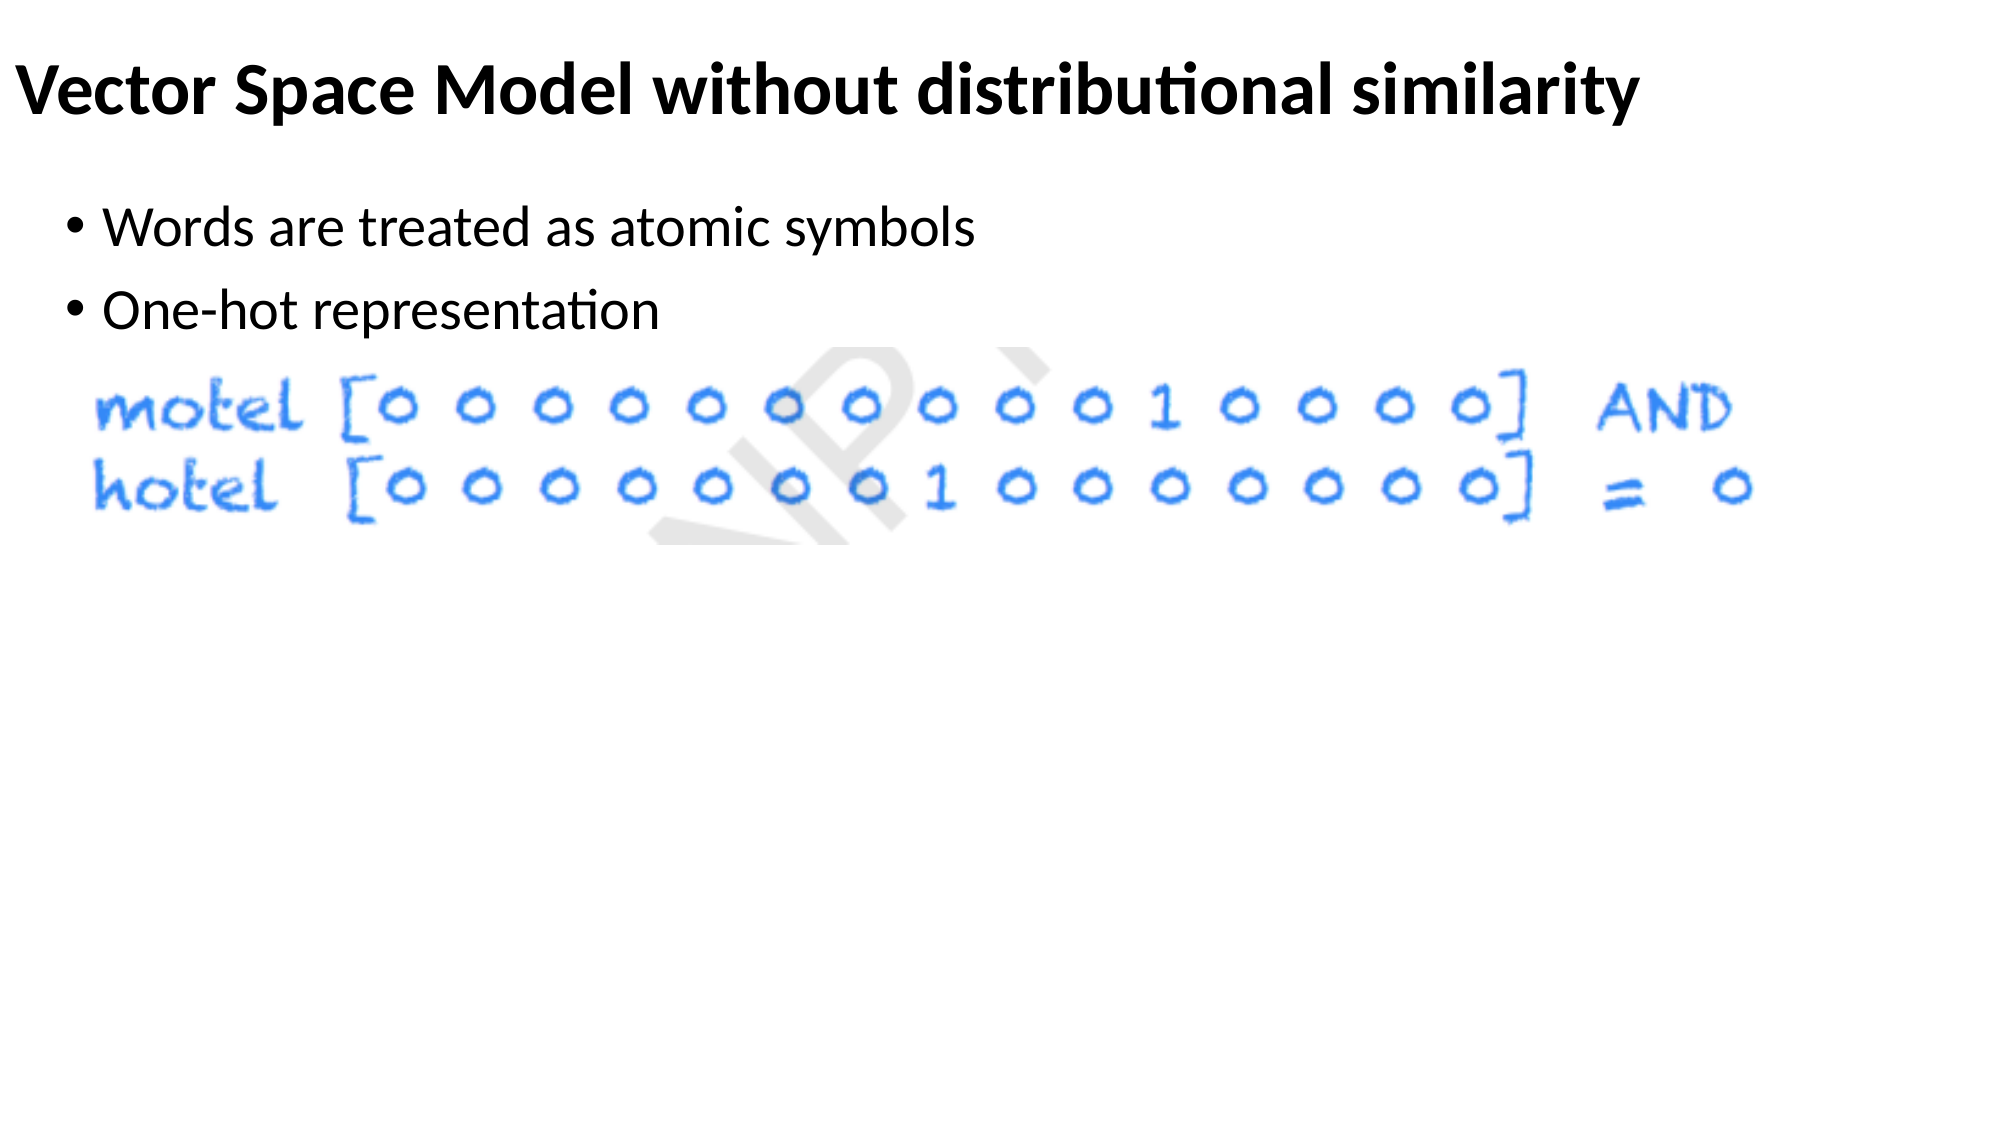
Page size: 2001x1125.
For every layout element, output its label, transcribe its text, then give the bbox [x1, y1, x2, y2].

picture [67, 347, 1872, 545]
list Words are treated as atomic symbols One-hot representation [50, 188, 1776, 903]
title Vector Space Model without distributional similarity [0, 31, 1726, 249]
